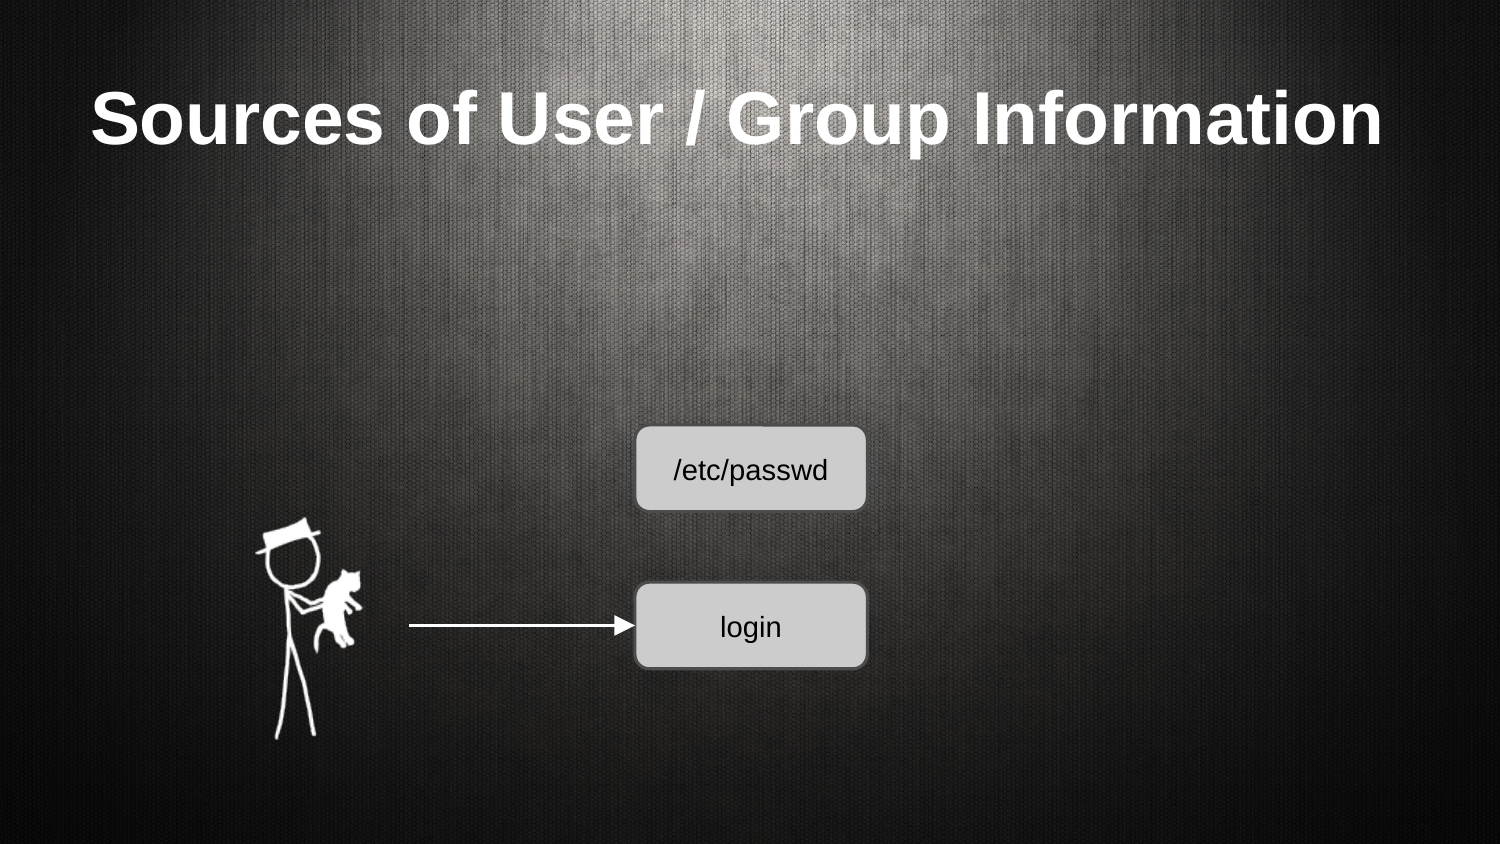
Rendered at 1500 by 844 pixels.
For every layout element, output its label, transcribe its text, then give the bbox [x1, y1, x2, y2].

picture [0, 0, 1500, 844]
text_box login [634, 582, 868, 669]
text_box /etc/passwd [634, 424, 868, 512]
title Sources of User / Group Information [75, 33, 1425, 175]
